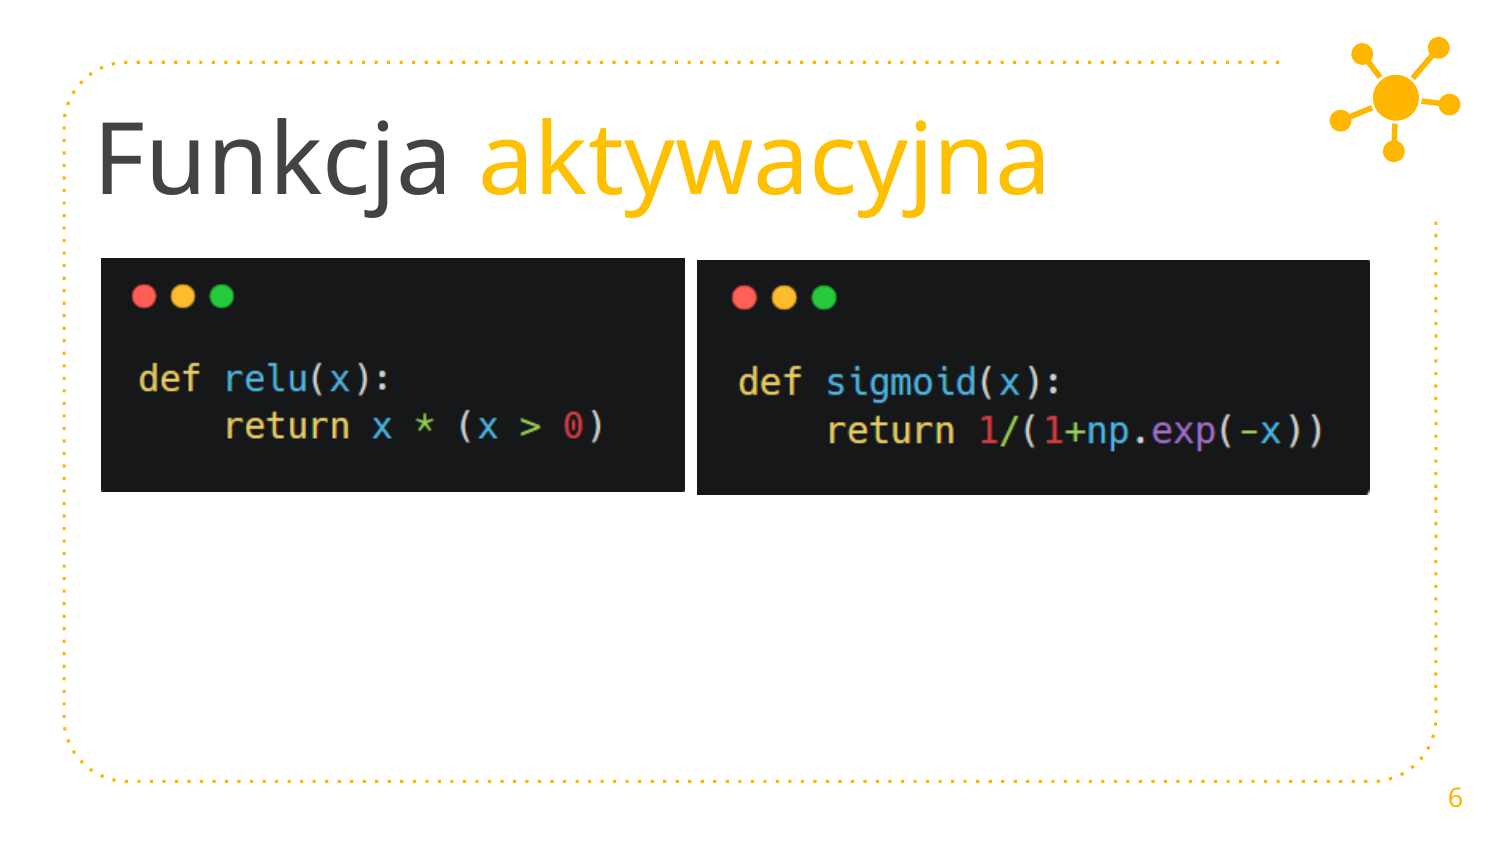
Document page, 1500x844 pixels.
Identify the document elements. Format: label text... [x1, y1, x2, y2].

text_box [1329, 36, 1461, 163]
picture [696, 259, 1370, 495]
slide_number 6 [1411, 753, 1500, 844]
title Funkcja aktywacyjna [79, 79, 1379, 220]
picture [101, 258, 685, 492]
